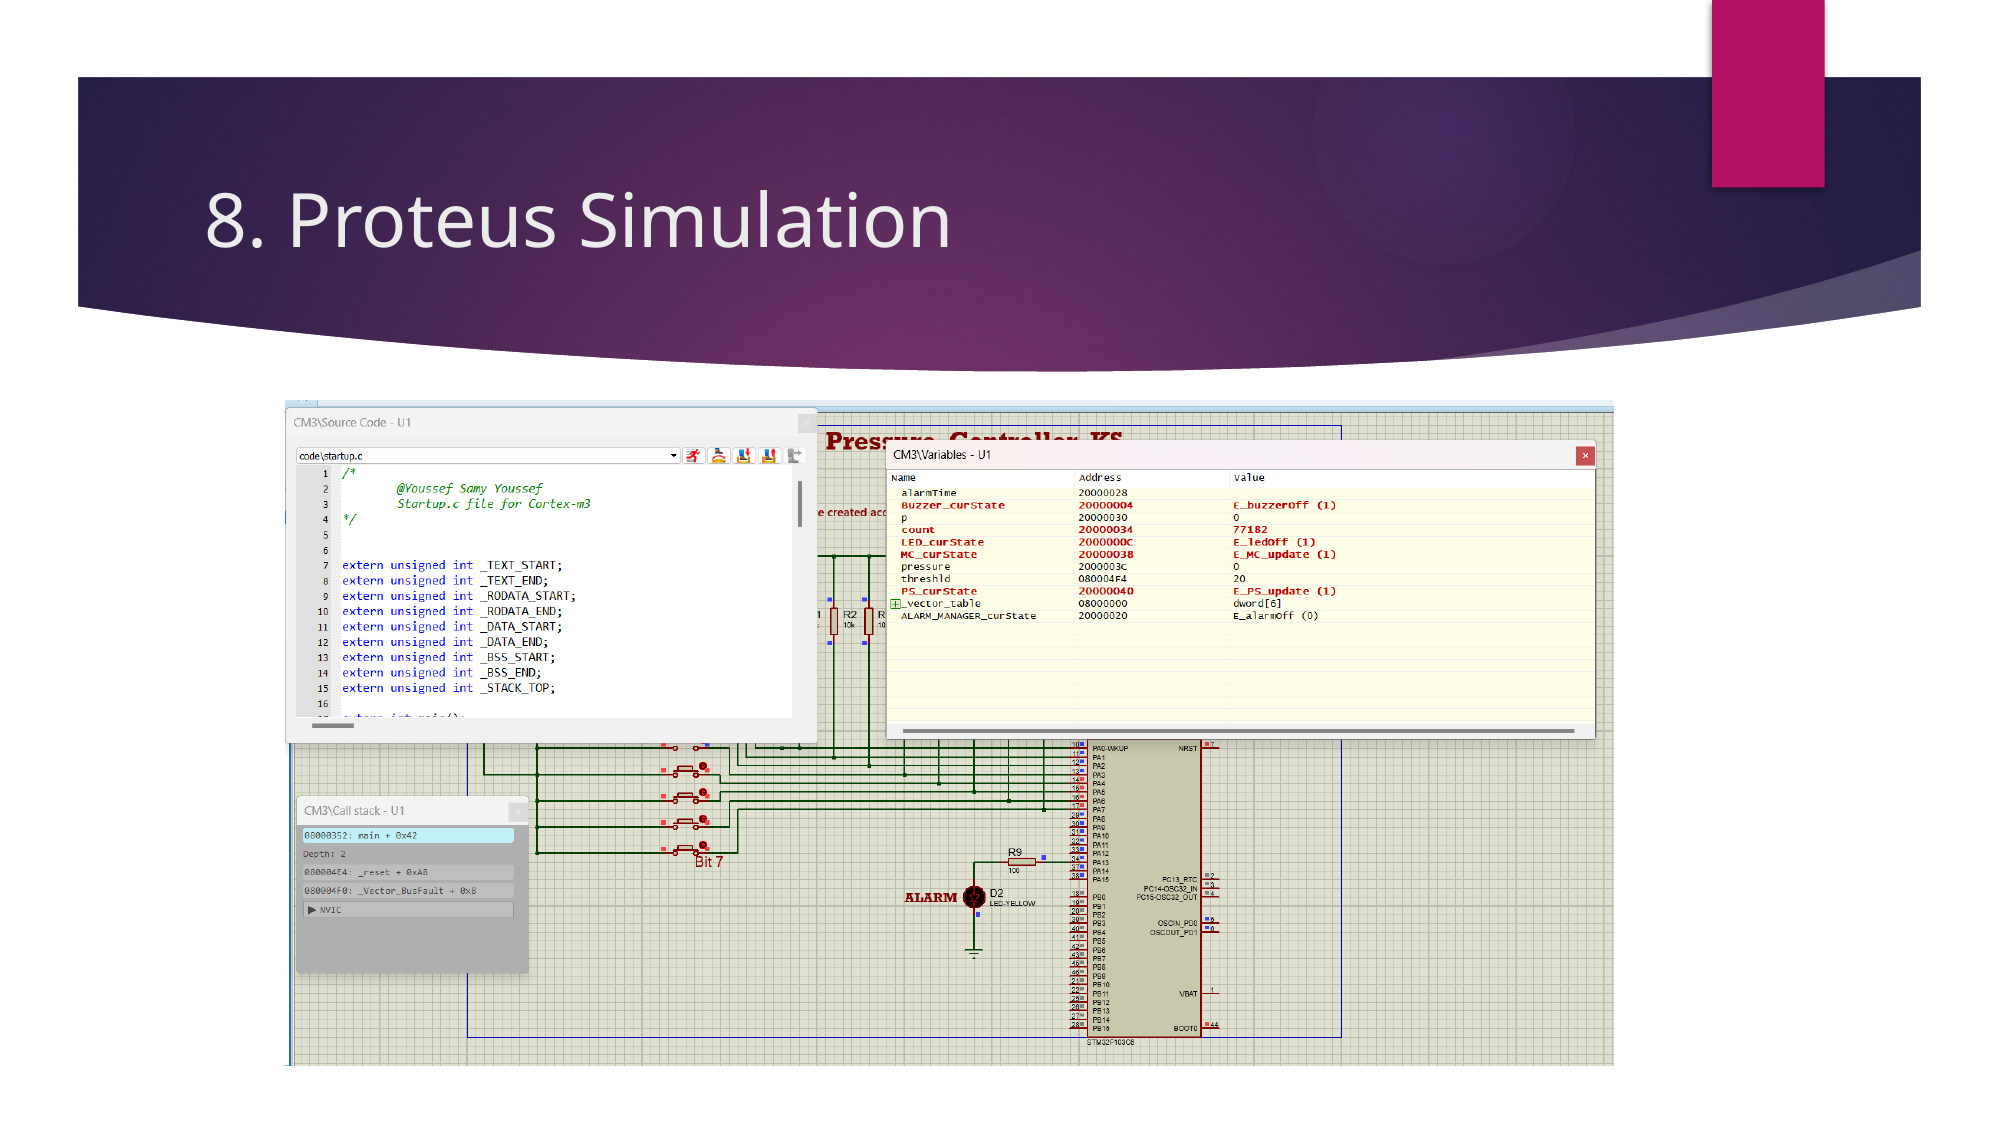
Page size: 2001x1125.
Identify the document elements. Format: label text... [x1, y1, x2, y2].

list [285, 400, 1614, 1066]
title 8. Proteus Simulation [189, 159, 1627, 276]
